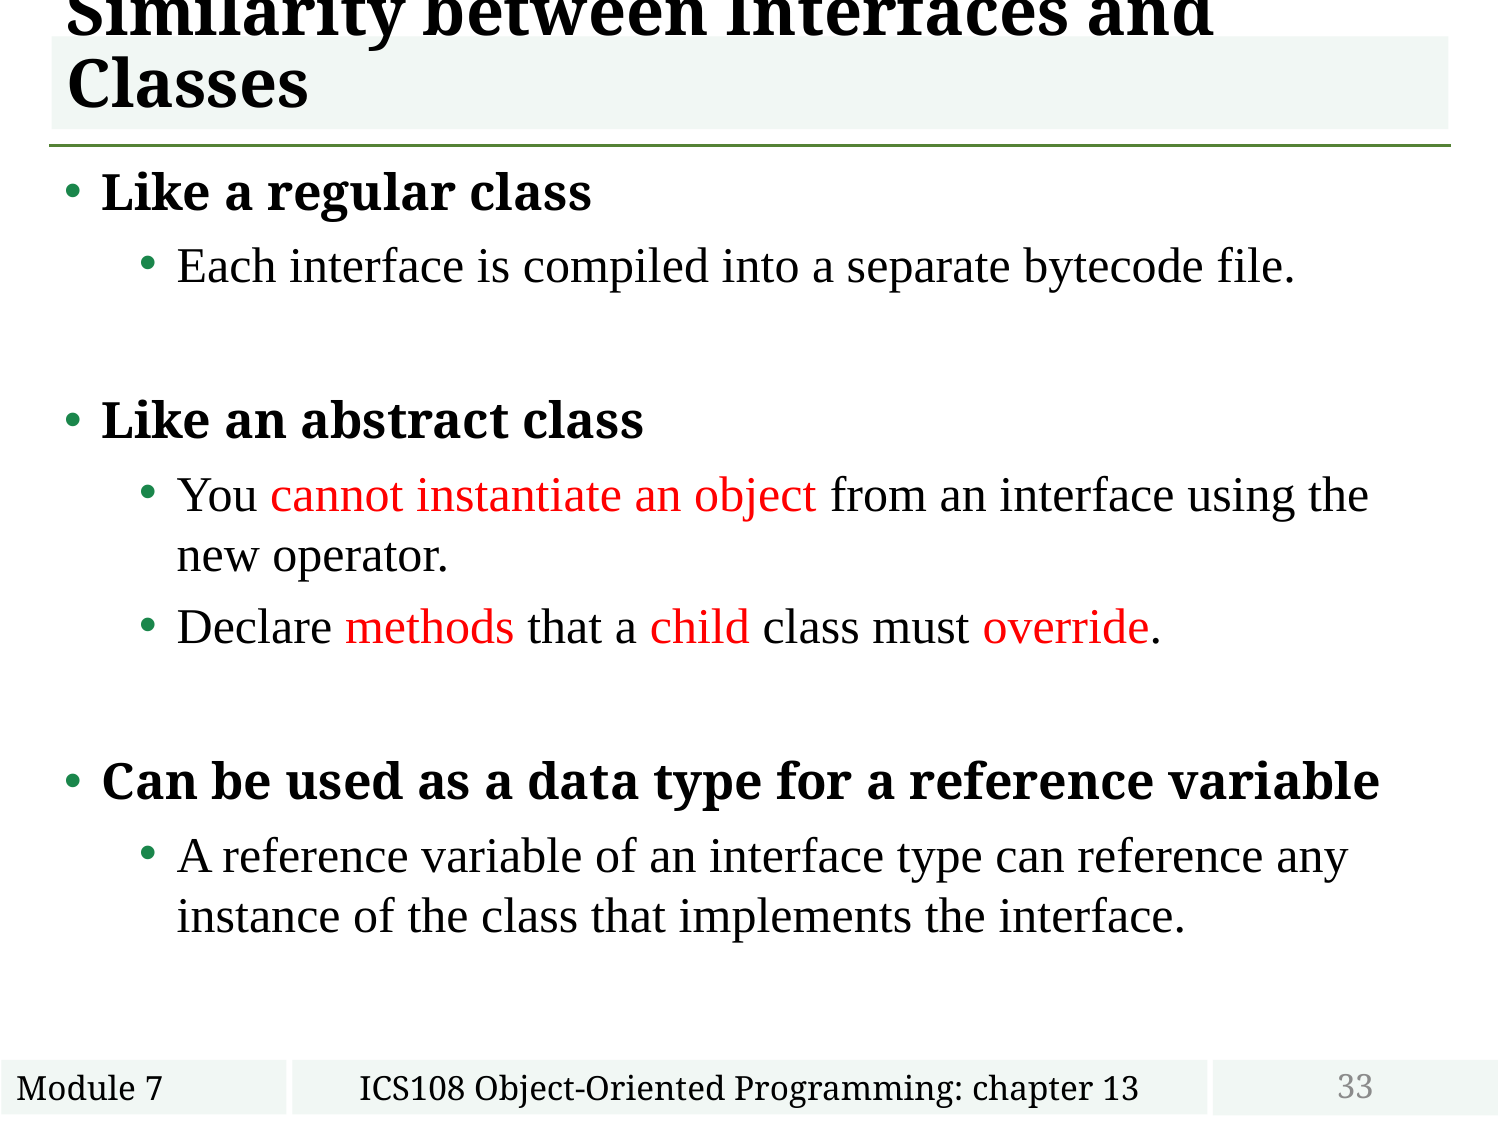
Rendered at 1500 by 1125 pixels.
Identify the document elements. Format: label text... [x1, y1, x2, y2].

list Like a regular class Each interface is compiled into a separate bytecode file. Like an abstract class You cannot instantiate an object from an interface using the new operator. Declare methods that a child class must override. Can be used as a data type for a reference variable A reference variable of an interface type can reference any instance of the class that implements the interface. [49, 152, 1451, 1060]
slide_number 33 [1212, 1059, 1498, 1116]
title Similarity between Interfaces and Classes [51, 36, 1449, 130]
